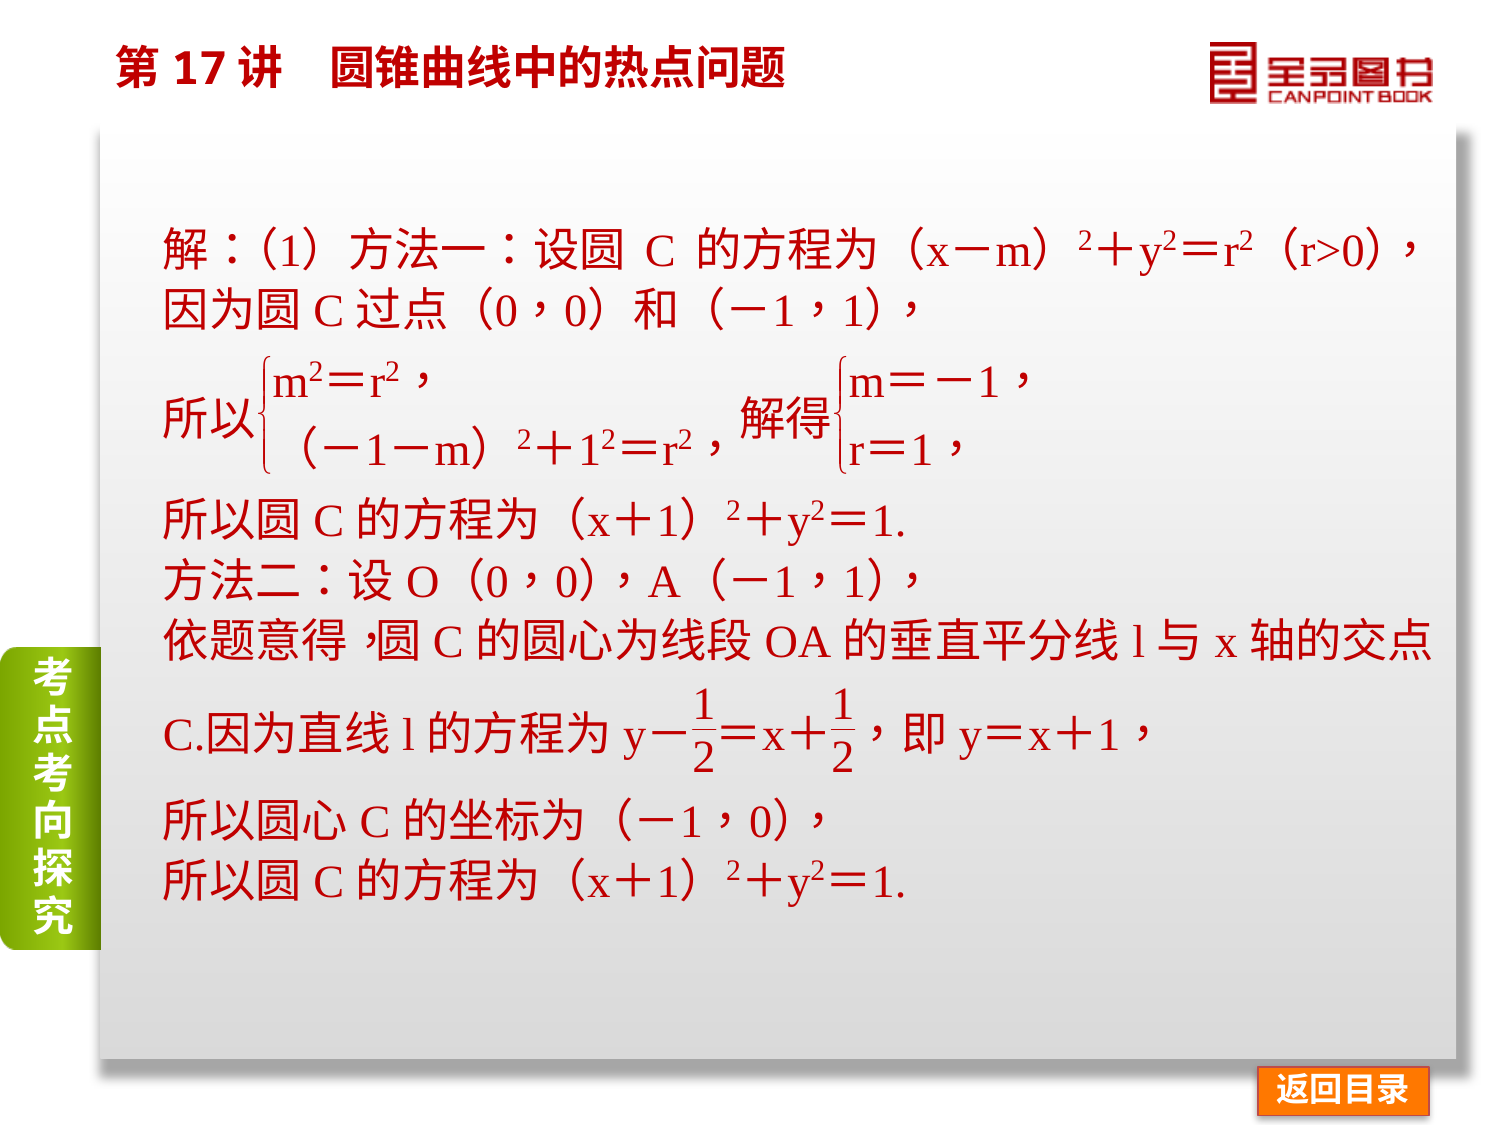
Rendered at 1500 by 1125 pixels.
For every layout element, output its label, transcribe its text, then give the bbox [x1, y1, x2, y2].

picture [1210, 42, 1433, 104]
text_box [162, 219, 1435, 1125]
picture [0, 647, 101, 950]
text_box 第17讲 圆锥曲线中的热点问题 [100, 27, 1199, 106]
